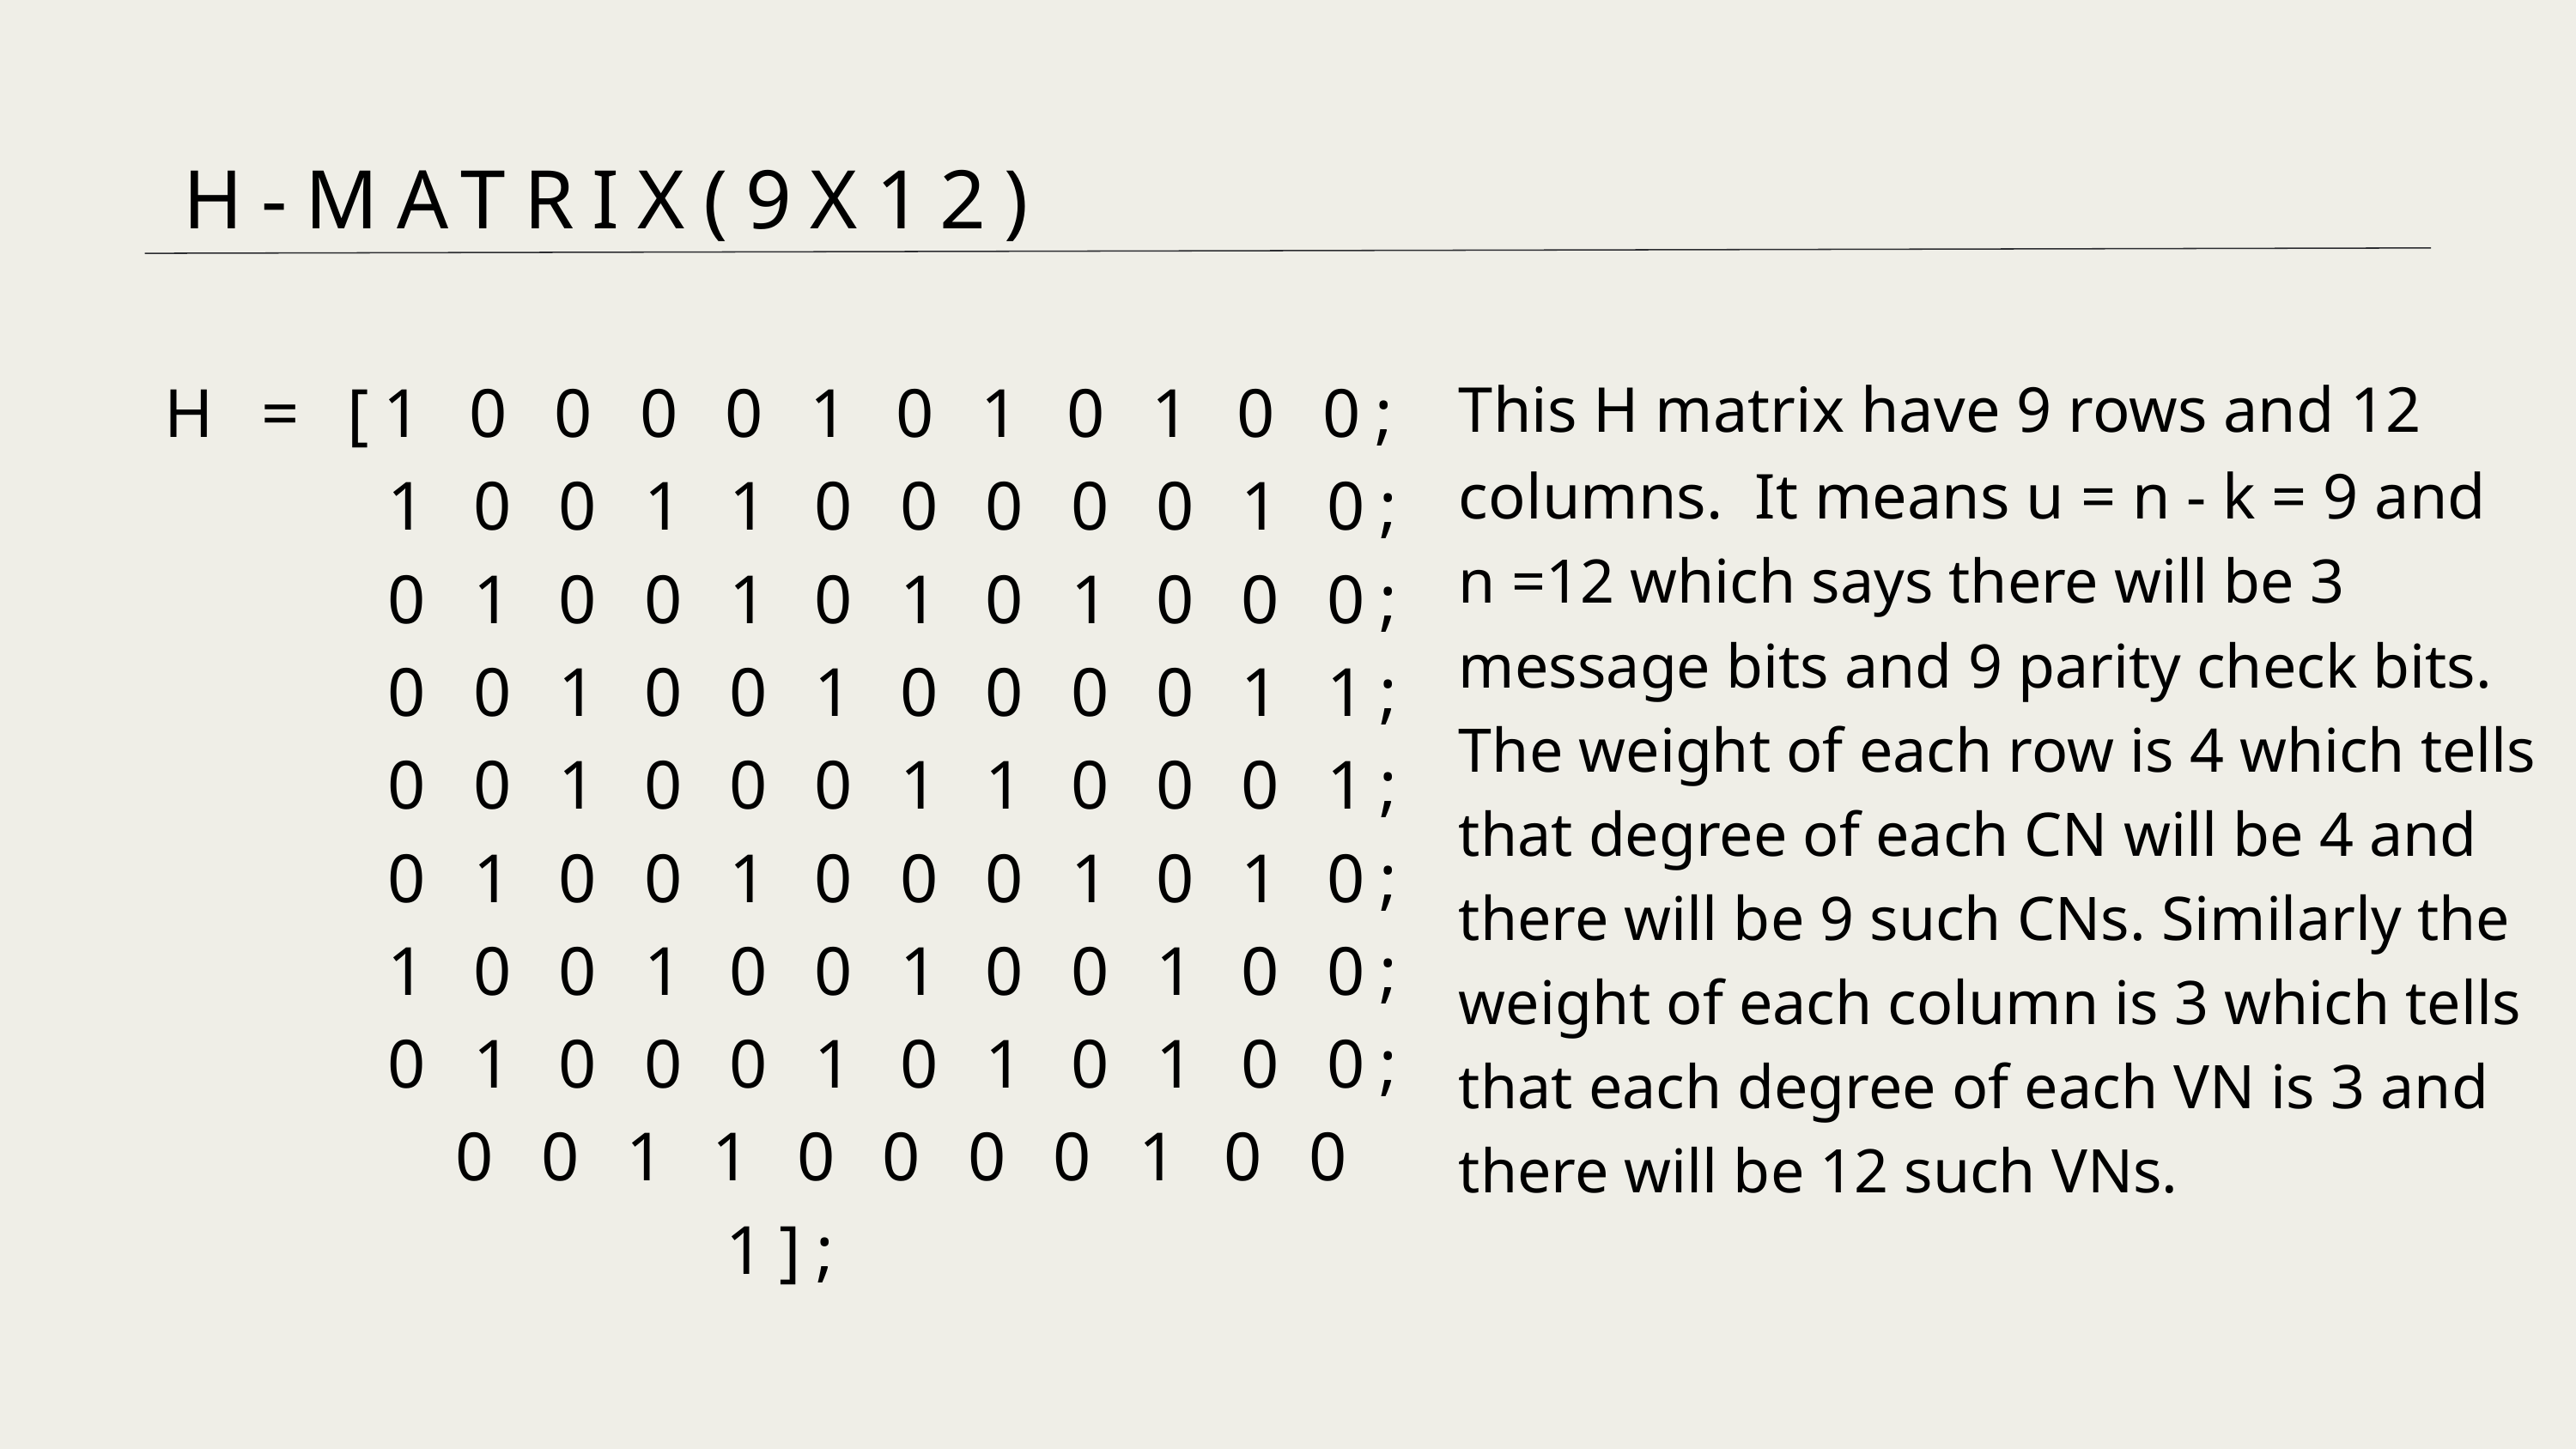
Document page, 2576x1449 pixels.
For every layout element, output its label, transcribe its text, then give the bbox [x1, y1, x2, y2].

text_box H-MATRIX(9X12) [144, 131, 1068, 245]
text_box This H matrix have 9 rows and 12 columns. It means u = n - k = 9 and n =12 which says there will be 3 message bits and 9 parity check bits. The weight of each row is 4 which tells that degree of each CN will be 4 and there will be 9 such CNs. Similarly the weight of each column is 3 which tells that each degree of each VN is 3 and there will be 12 such VNs. [1458, 357, 2556, 1205]
text_box H = [1 0 0 0 0 1 0 1 0 1 0 0; 1 0 0 1 1 0 0 0 0 0 1 0; 0 1 0 0 1 0 1 0 1 0 0 0; 0 0 1 0 0 1 0 0 0 0 1 1; 0 0 1 0 0 0 1 1 0 0 0 1; 0 1 0 0 1 0 0 0 1 0 1 0; 1 0 0 1 0 0 1 0 0 1 0 0; 0 1 0 0 0 1 0 1 0 1 0 0; 0 0 1 1 0 0 0 0 1 0 0 1]; [144, 357, 1416, 1288]
